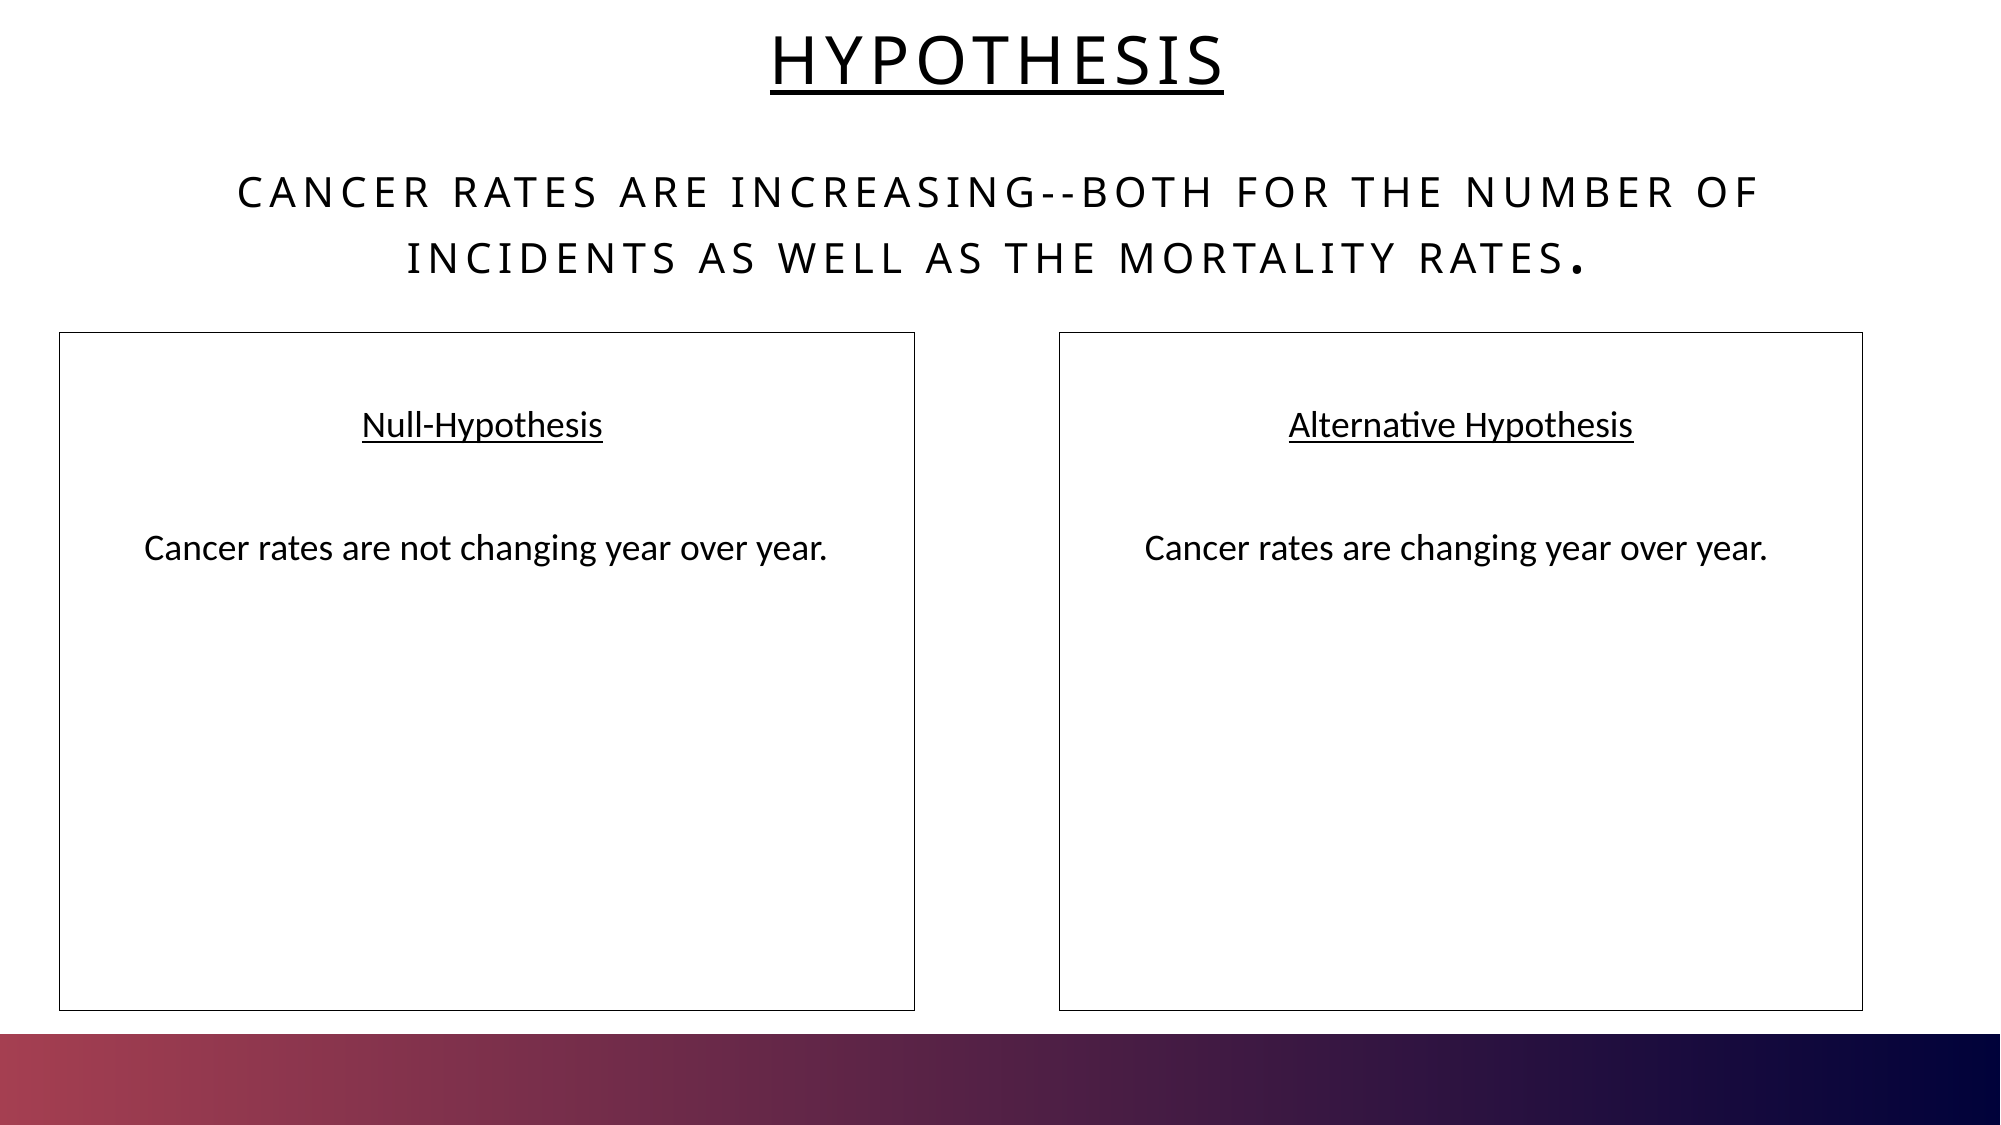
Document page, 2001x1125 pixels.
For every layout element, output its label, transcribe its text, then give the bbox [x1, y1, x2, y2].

list Null-Hypothesis Cancer rates are not changing year over year. [59, 332, 915, 1011]
title Hypothesis Cancer rates are increasing--both for the number of incidents as well as the mortality rates. [137, 89, 1863, 307]
list Alternative Hypothesis Cancer rates are changing year over year. [1059, 332, 1863, 1011]
